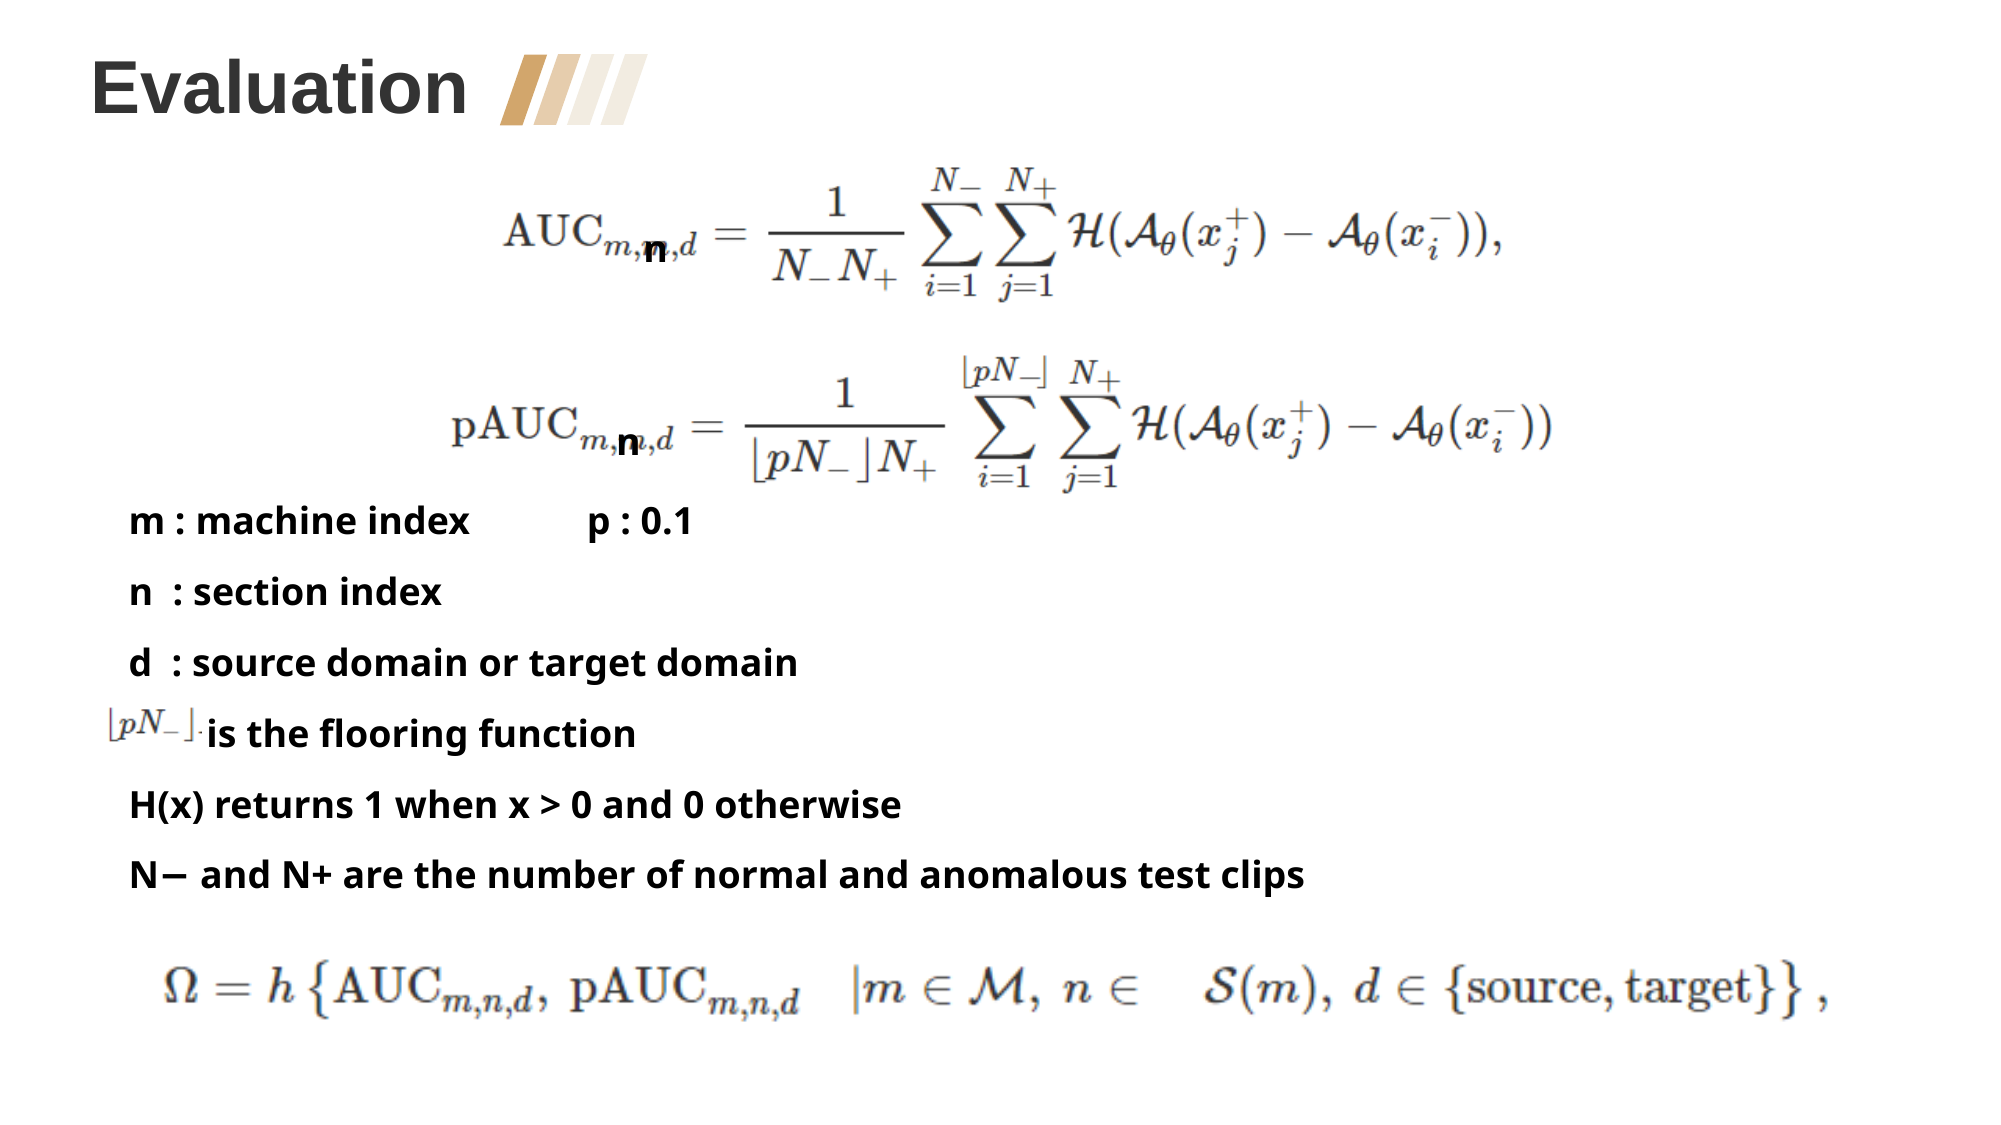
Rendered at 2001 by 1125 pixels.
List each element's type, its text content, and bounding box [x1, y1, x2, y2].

picture [398, 138, 1602, 514]
picture [99, 700, 202, 748]
text_box m : machine index p : 0.1 n : section index d : source domain or target domain is the flooring function H(x) returns 1 when x > 0 and 0 otherwise N− and N+ are the number of normal and anomalous test clips [113, 475, 1322, 904]
picture [137, 925, 1863, 1048]
list Evaluation [75, 41, 517, 138]
